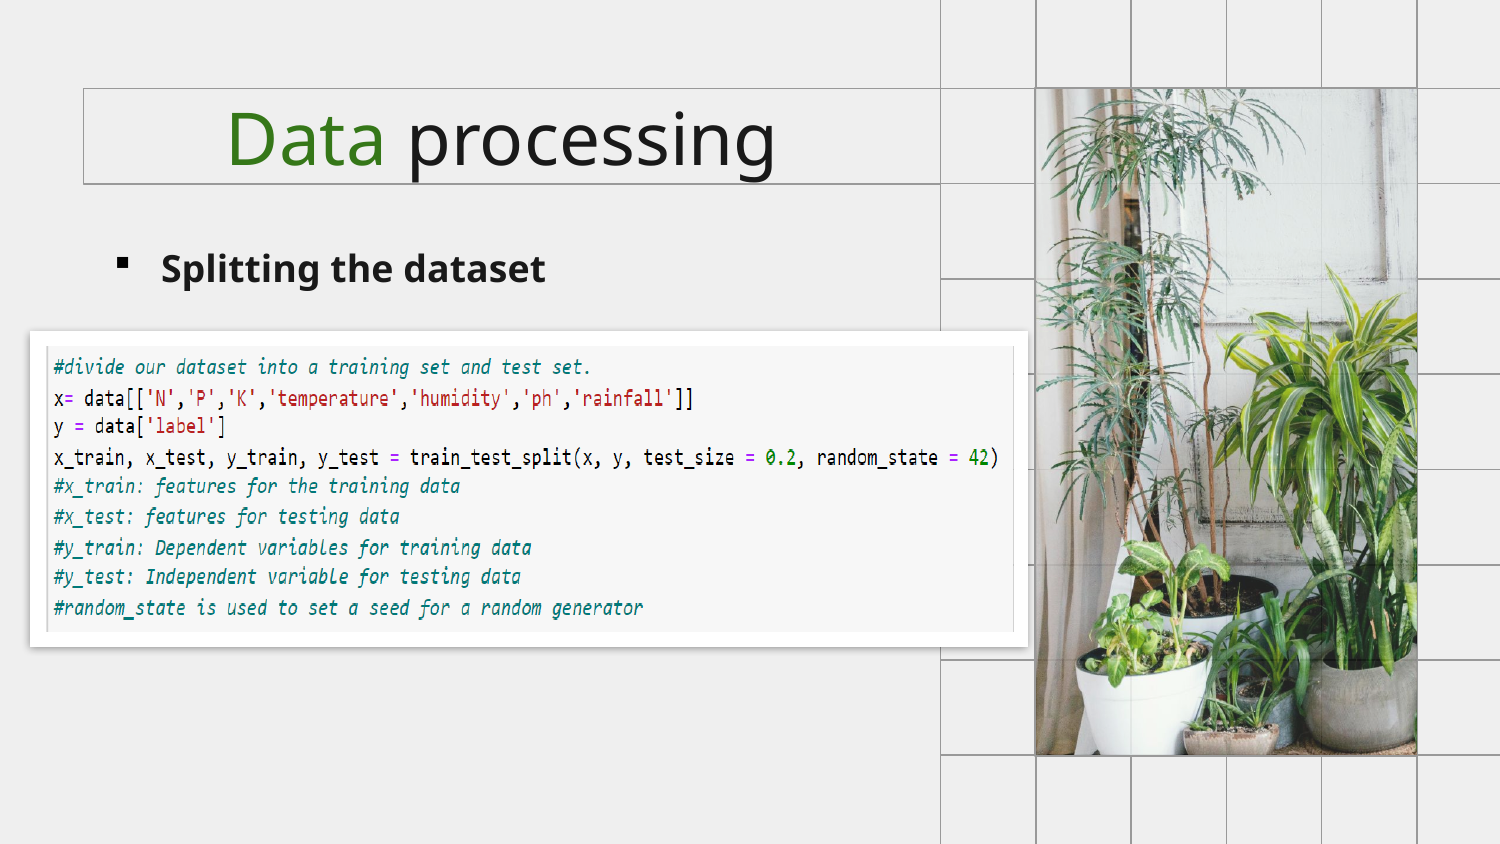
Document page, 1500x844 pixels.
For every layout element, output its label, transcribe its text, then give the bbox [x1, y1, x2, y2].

text_box Splitting the dataset [99, 234, 807, 328]
title Data processing [83, 88, 941, 185]
picture [44, 345, 1014, 633]
picture [1035, 88, 1418, 756]
